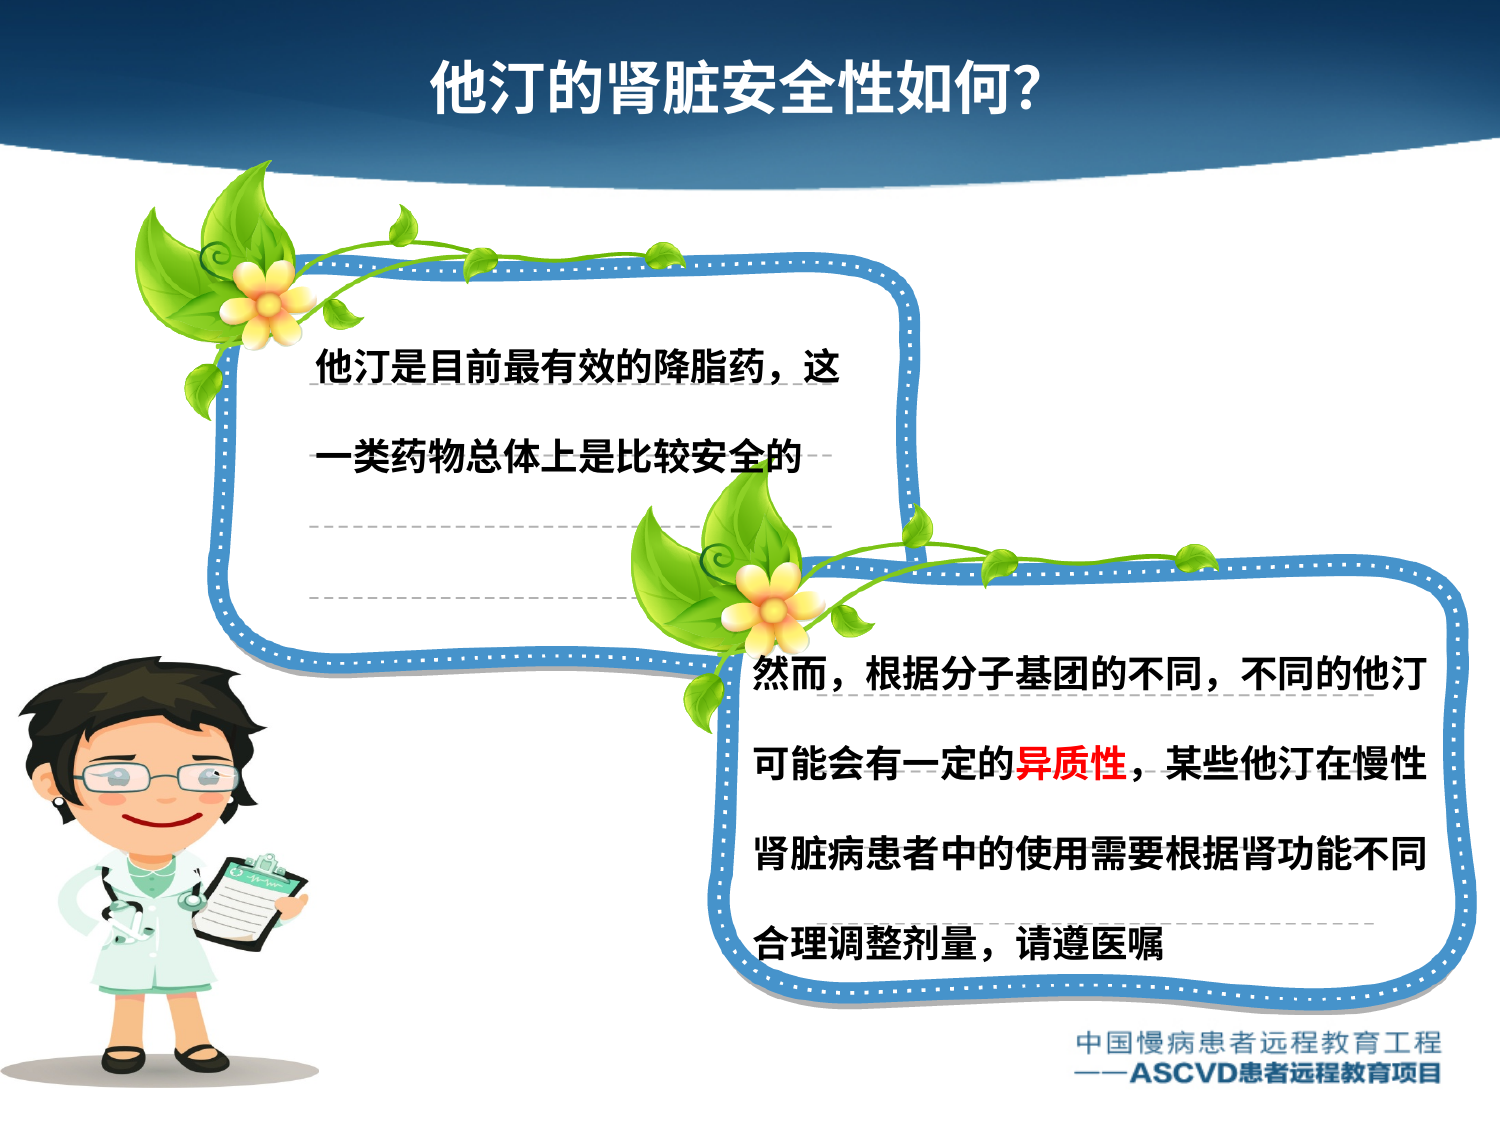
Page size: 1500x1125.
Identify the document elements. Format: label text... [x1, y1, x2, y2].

picture [0, 160, 1500, 1125]
title 他汀的肾脏安全性如何？ [0, 0, 1500, 173]
